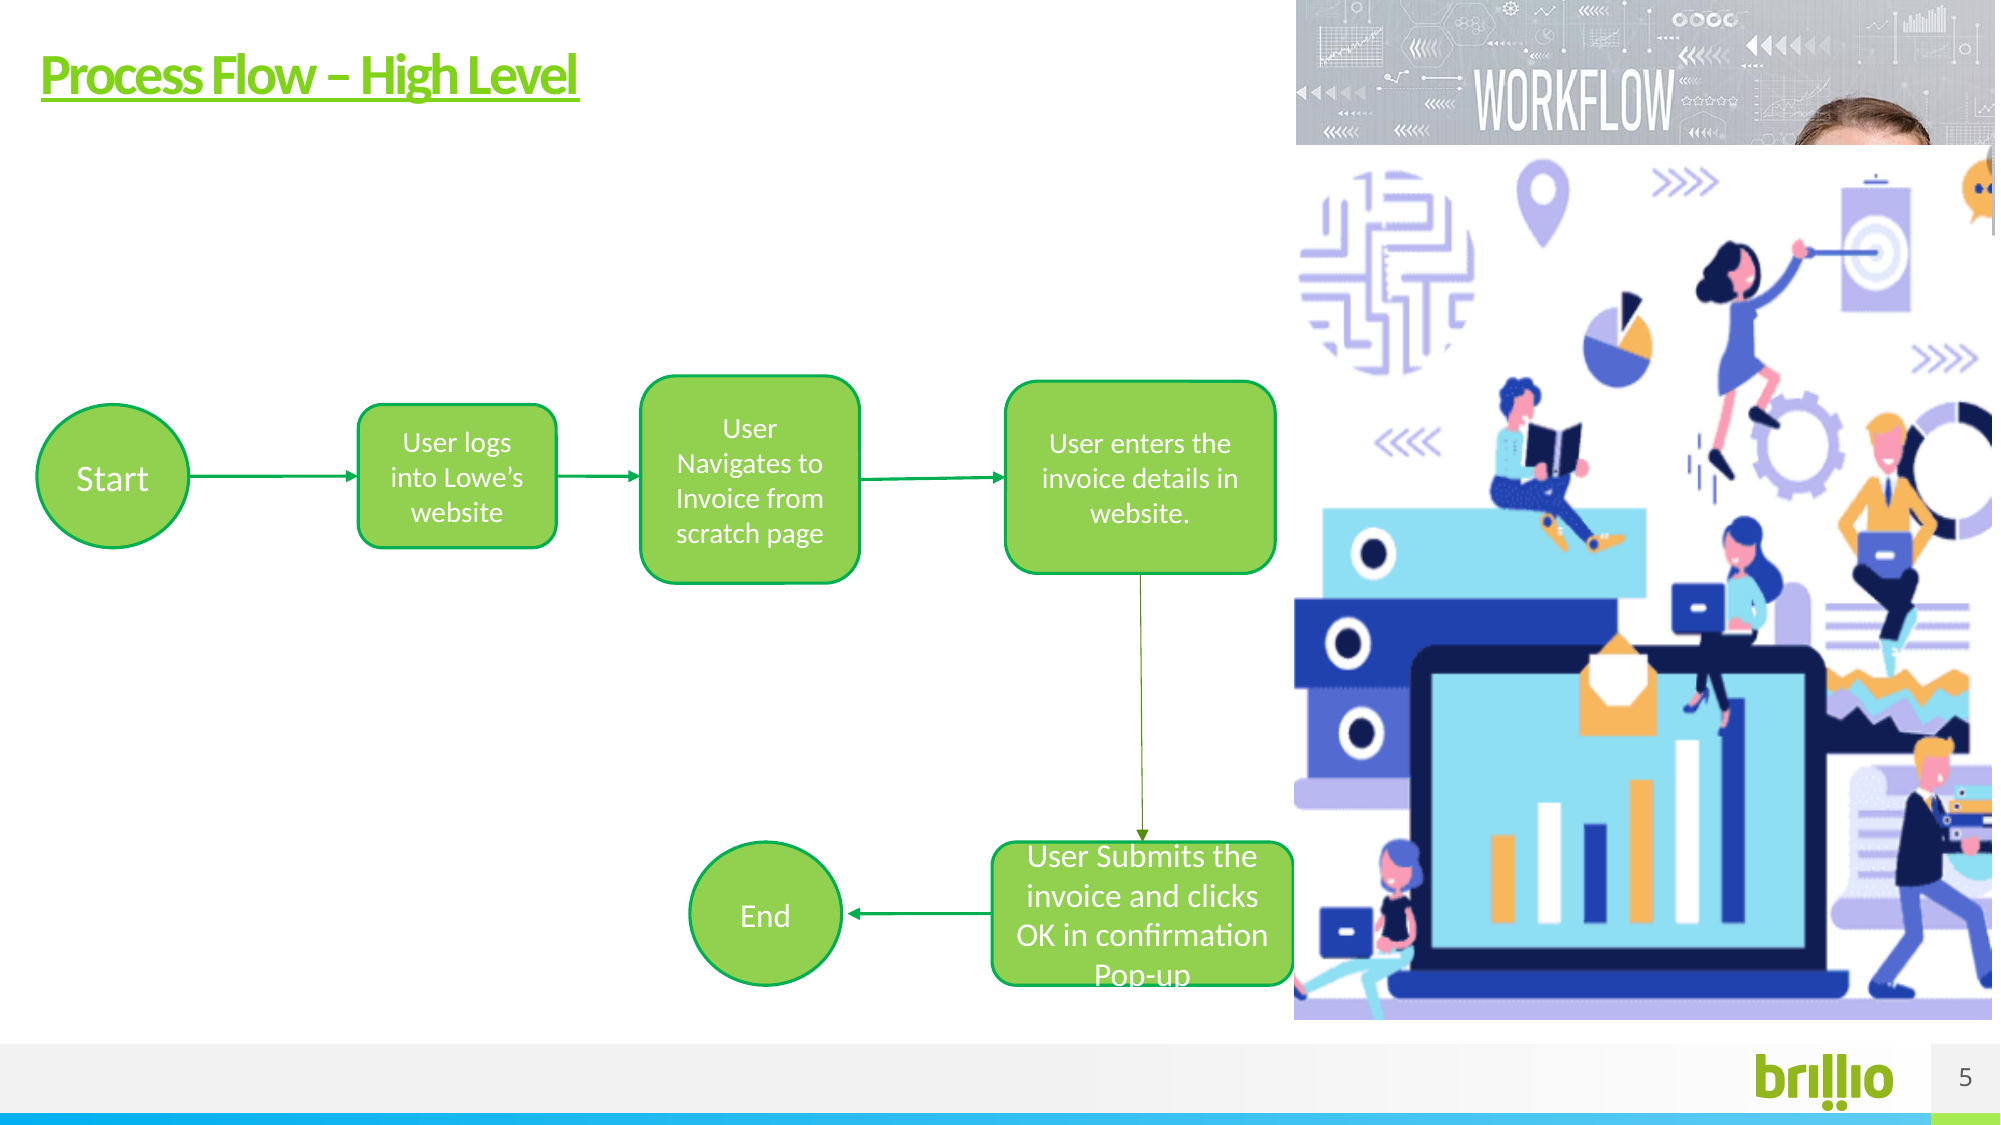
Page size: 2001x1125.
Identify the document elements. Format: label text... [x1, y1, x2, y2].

slide_number 5 [1931, 1044, 2000, 1114]
text_box Start [35, 403, 190, 549]
text_box User Navigates to Invoice from scratch page [639, 374, 861, 585]
text_box User enters the invoice details in website. [1004, 380, 1277, 575]
picture [1294, 0, 1995, 1020]
title Process Flow – High Level [40, 43, 1294, 146]
text_box User logs into Lowe’s website [357, 403, 558, 549]
picture [1756, 1054, 1893, 1111]
text_box User Submits the invoice and clicks OK in confirmation Pop-up [991, 840, 1294, 987]
text_box End [688, 840, 843, 987]
